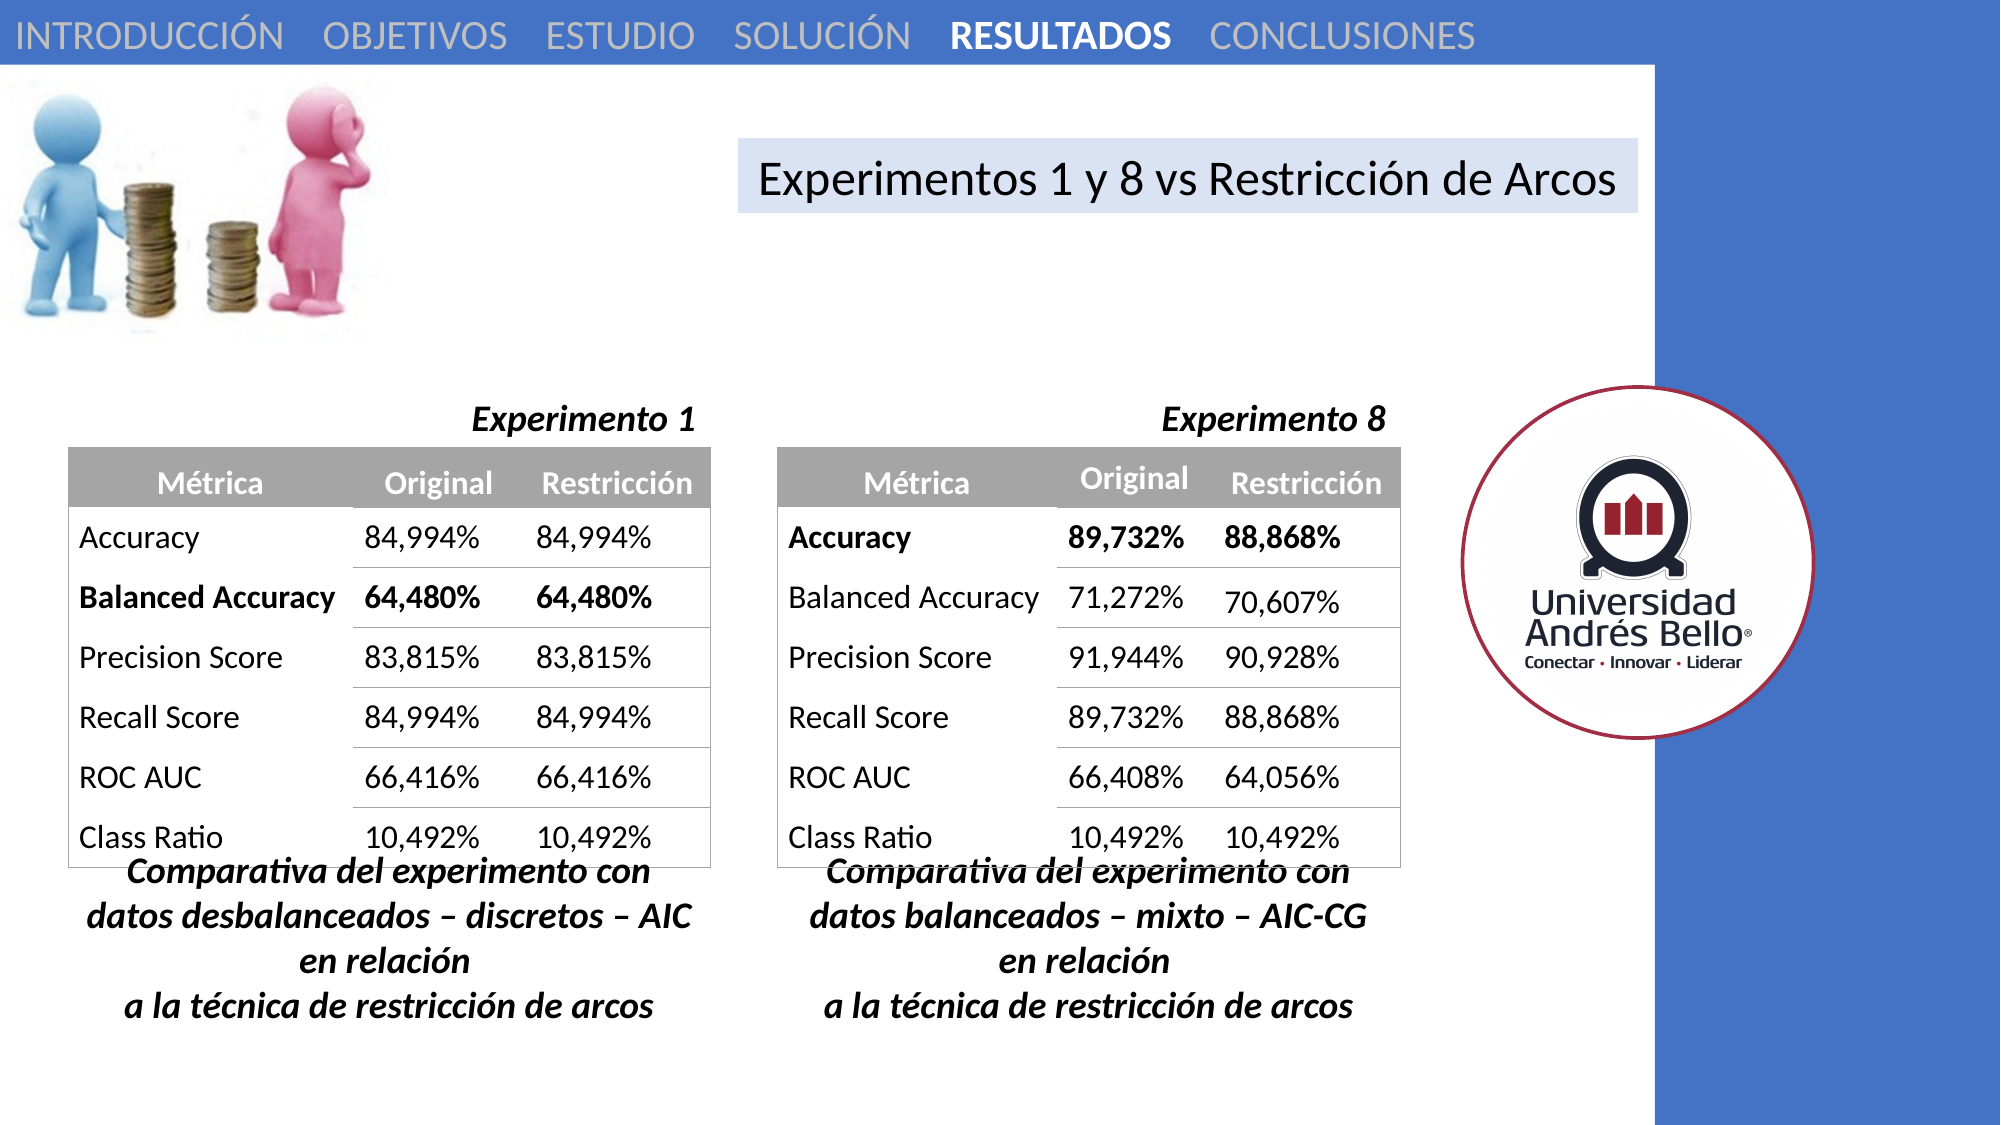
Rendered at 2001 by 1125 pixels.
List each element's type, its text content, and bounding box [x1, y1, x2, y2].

text_box Comparativa del experimento con datos balanceados – mixto – AIC-CG en relación a la técnica de restricción de arcos [776, 868, 1401, 1034]
table_cell Accuracy [778, 507, 1057, 567]
table_cell Balanced Accuracy [778, 567, 1057, 627]
text_box [1558, 385, 1718, 405]
text_box INTRODUCCIÓN OBJETIVOS ESTUDIO SOLUCIÓN RESULTADOS CONCLUSIONES [0, 0, 1655, 65]
table_cell 66,416% [525, 748, 710, 807]
text_box [1558, 720, 1718, 740]
table_cell 64,056% [1213, 748, 1400, 807]
text_box Experimentos 1 y 8 vs Restricción de Arcos [738, 138, 1639, 213]
table_cell Precision Score [69, 627, 353, 687]
table_cell Accuracy [69, 507, 353, 567]
table_cell 64,480% [525, 568, 710, 627]
table_header Original [353, 448, 525, 507]
table_cell 84,994% [525, 508, 710, 567]
table_cell 64,480% [353, 568, 525, 627]
text_box Experimento 1 [68, 386, 711, 447]
table_cell 84,994% [525, 688, 710, 747]
table_cell ROC AUC [69, 747, 353, 807]
picture [1481, 405, 1796, 720]
table_cell 83,815% [525, 628, 710, 687]
picture [0, 65, 390, 346]
table_cell 89,732% [1057, 508, 1213, 567]
table_cell Class Ratio [69, 807, 353, 838]
table_cell 88,868% [1213, 508, 1400, 567]
table_cell 66,416% [353, 748, 525, 807]
table_cell 91,944% [1057, 628, 1213, 687]
table_cell 84,994% [353, 508, 525, 567]
table_header Original [1057, 448, 1213, 507]
table_cell Precision Score [778, 627, 1057, 687]
table_cell 10,492% [1213, 808, 1400, 867]
table_cell ROC AUC [778, 747, 1057, 807]
text_box [1654, 0, 2000, 1125]
table_cell 89,732% [1057, 688, 1213, 747]
table_cell Recall Score [69, 687, 353, 747]
table_cell 84,994% [353, 688, 525, 747]
table_cell 10,492% [1057, 808, 1213, 867]
text_box Experimento 8 [758, 386, 1401, 447]
table_cell Class Ratio [778, 807, 1057, 867]
table_cell 10,492% [353, 808, 525, 838]
table_cell Balanced Accuracy [69, 567, 353, 627]
table_header Métrica [778, 448, 1057, 507]
text_box [1461, 481, 1481, 644]
table_header Restricción [1213, 448, 1400, 507]
table_cell 66,408% [1057, 748, 1213, 807]
text_box Comparativa del experimento con datos desbalanceados – discretos – AIC en relación a la técnica de restricción de arcos [68, 838, 711, 1034]
table_cell 10,492% [525, 808, 710, 838]
table_cell 71,272% [1057, 568, 1213, 627]
table_header Métrica [69, 448, 353, 507]
text_box [1796, 483, 1815, 642]
table_header Restricción [525, 448, 710, 507]
table_cell 88,868% [1213, 688, 1400, 747]
table_cell Recall Score [778, 687, 1057, 747]
table_cell 90,928% [1213, 628, 1400, 687]
table_cell 70,607% [1213, 568, 1400, 627]
table_cell 83,815% [353, 628, 525, 687]
